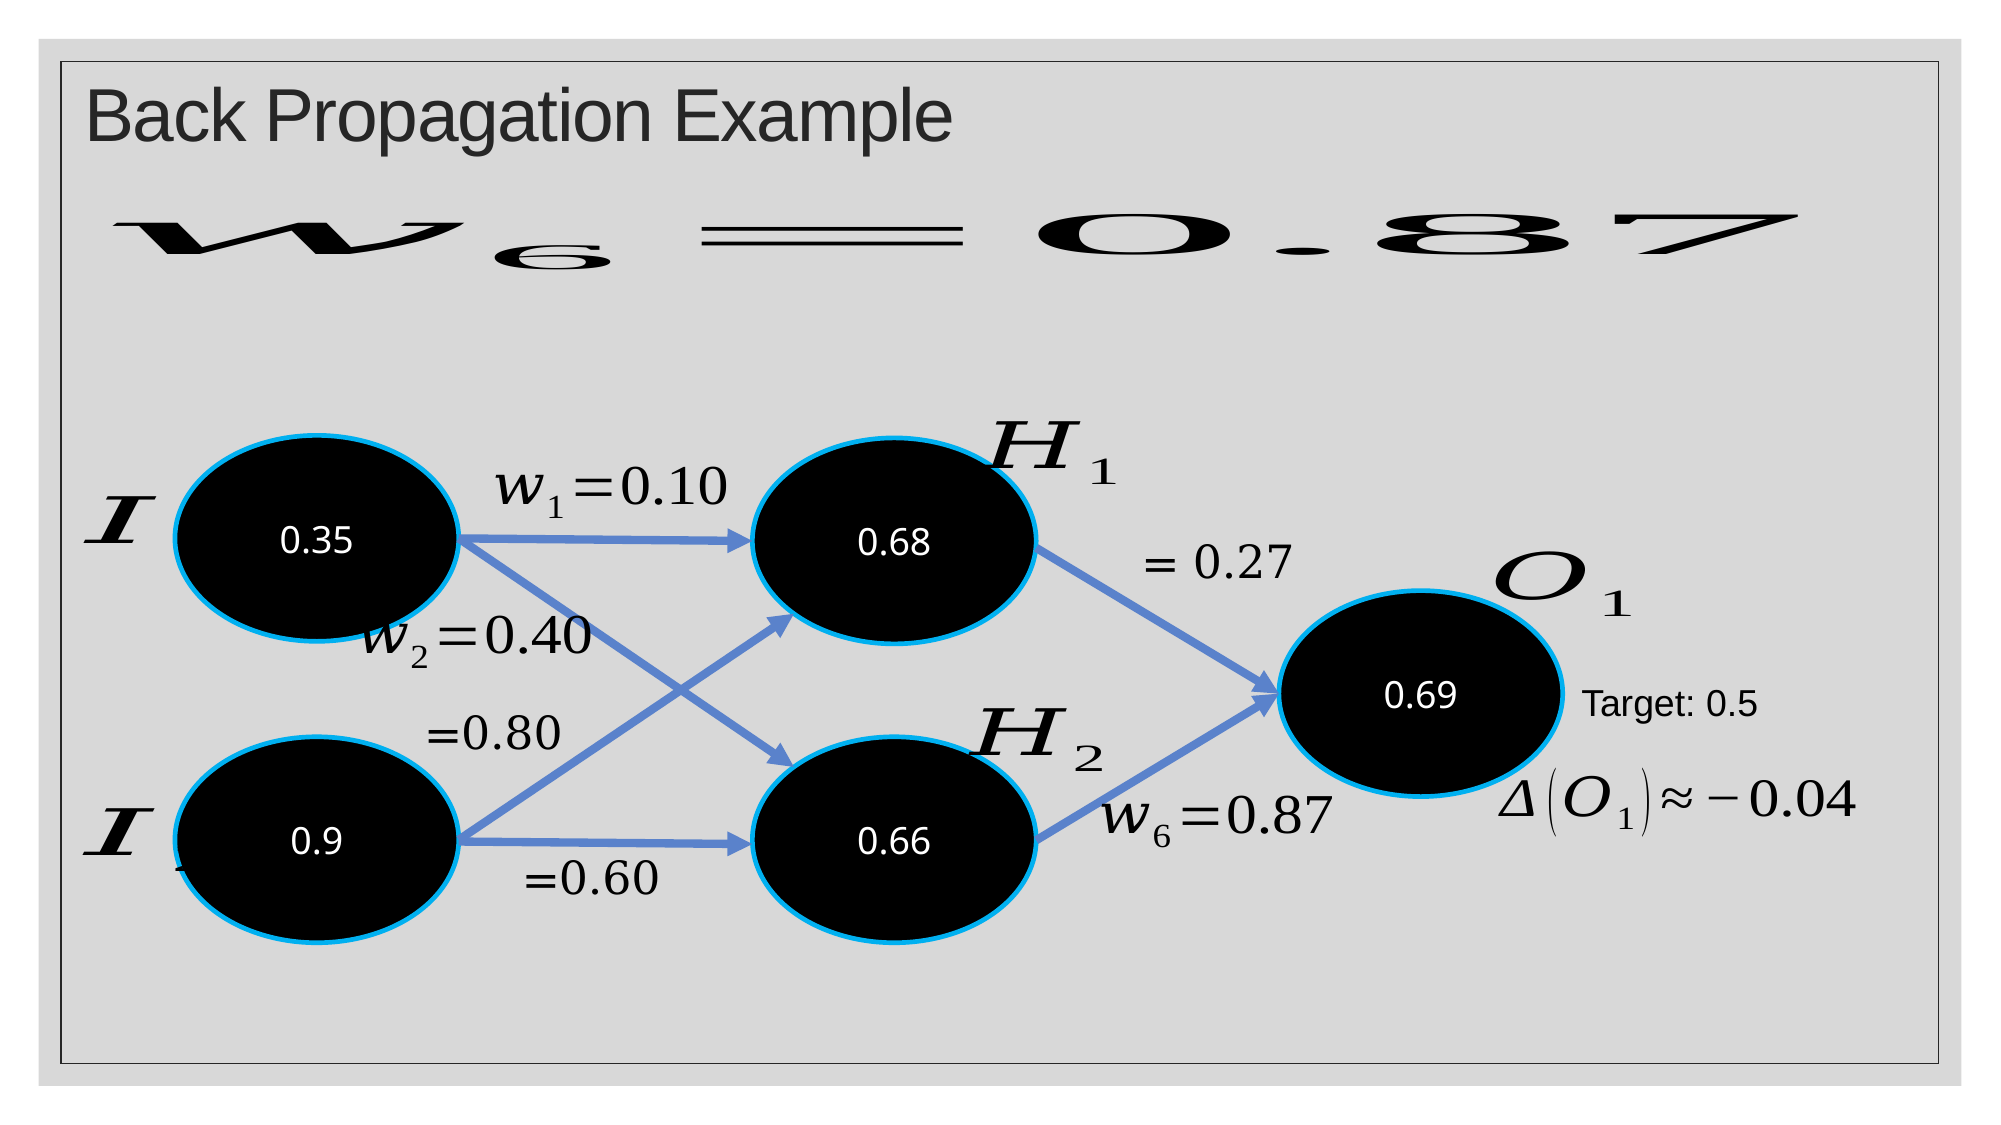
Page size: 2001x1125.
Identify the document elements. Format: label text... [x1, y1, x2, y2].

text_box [174, 435, 1563, 943]
title Back Propagation Example [69, 4, 1720, 230]
text_box Target: 0.5 [1570, 671, 1774, 731]
list [174, 345, 1825, 977]
